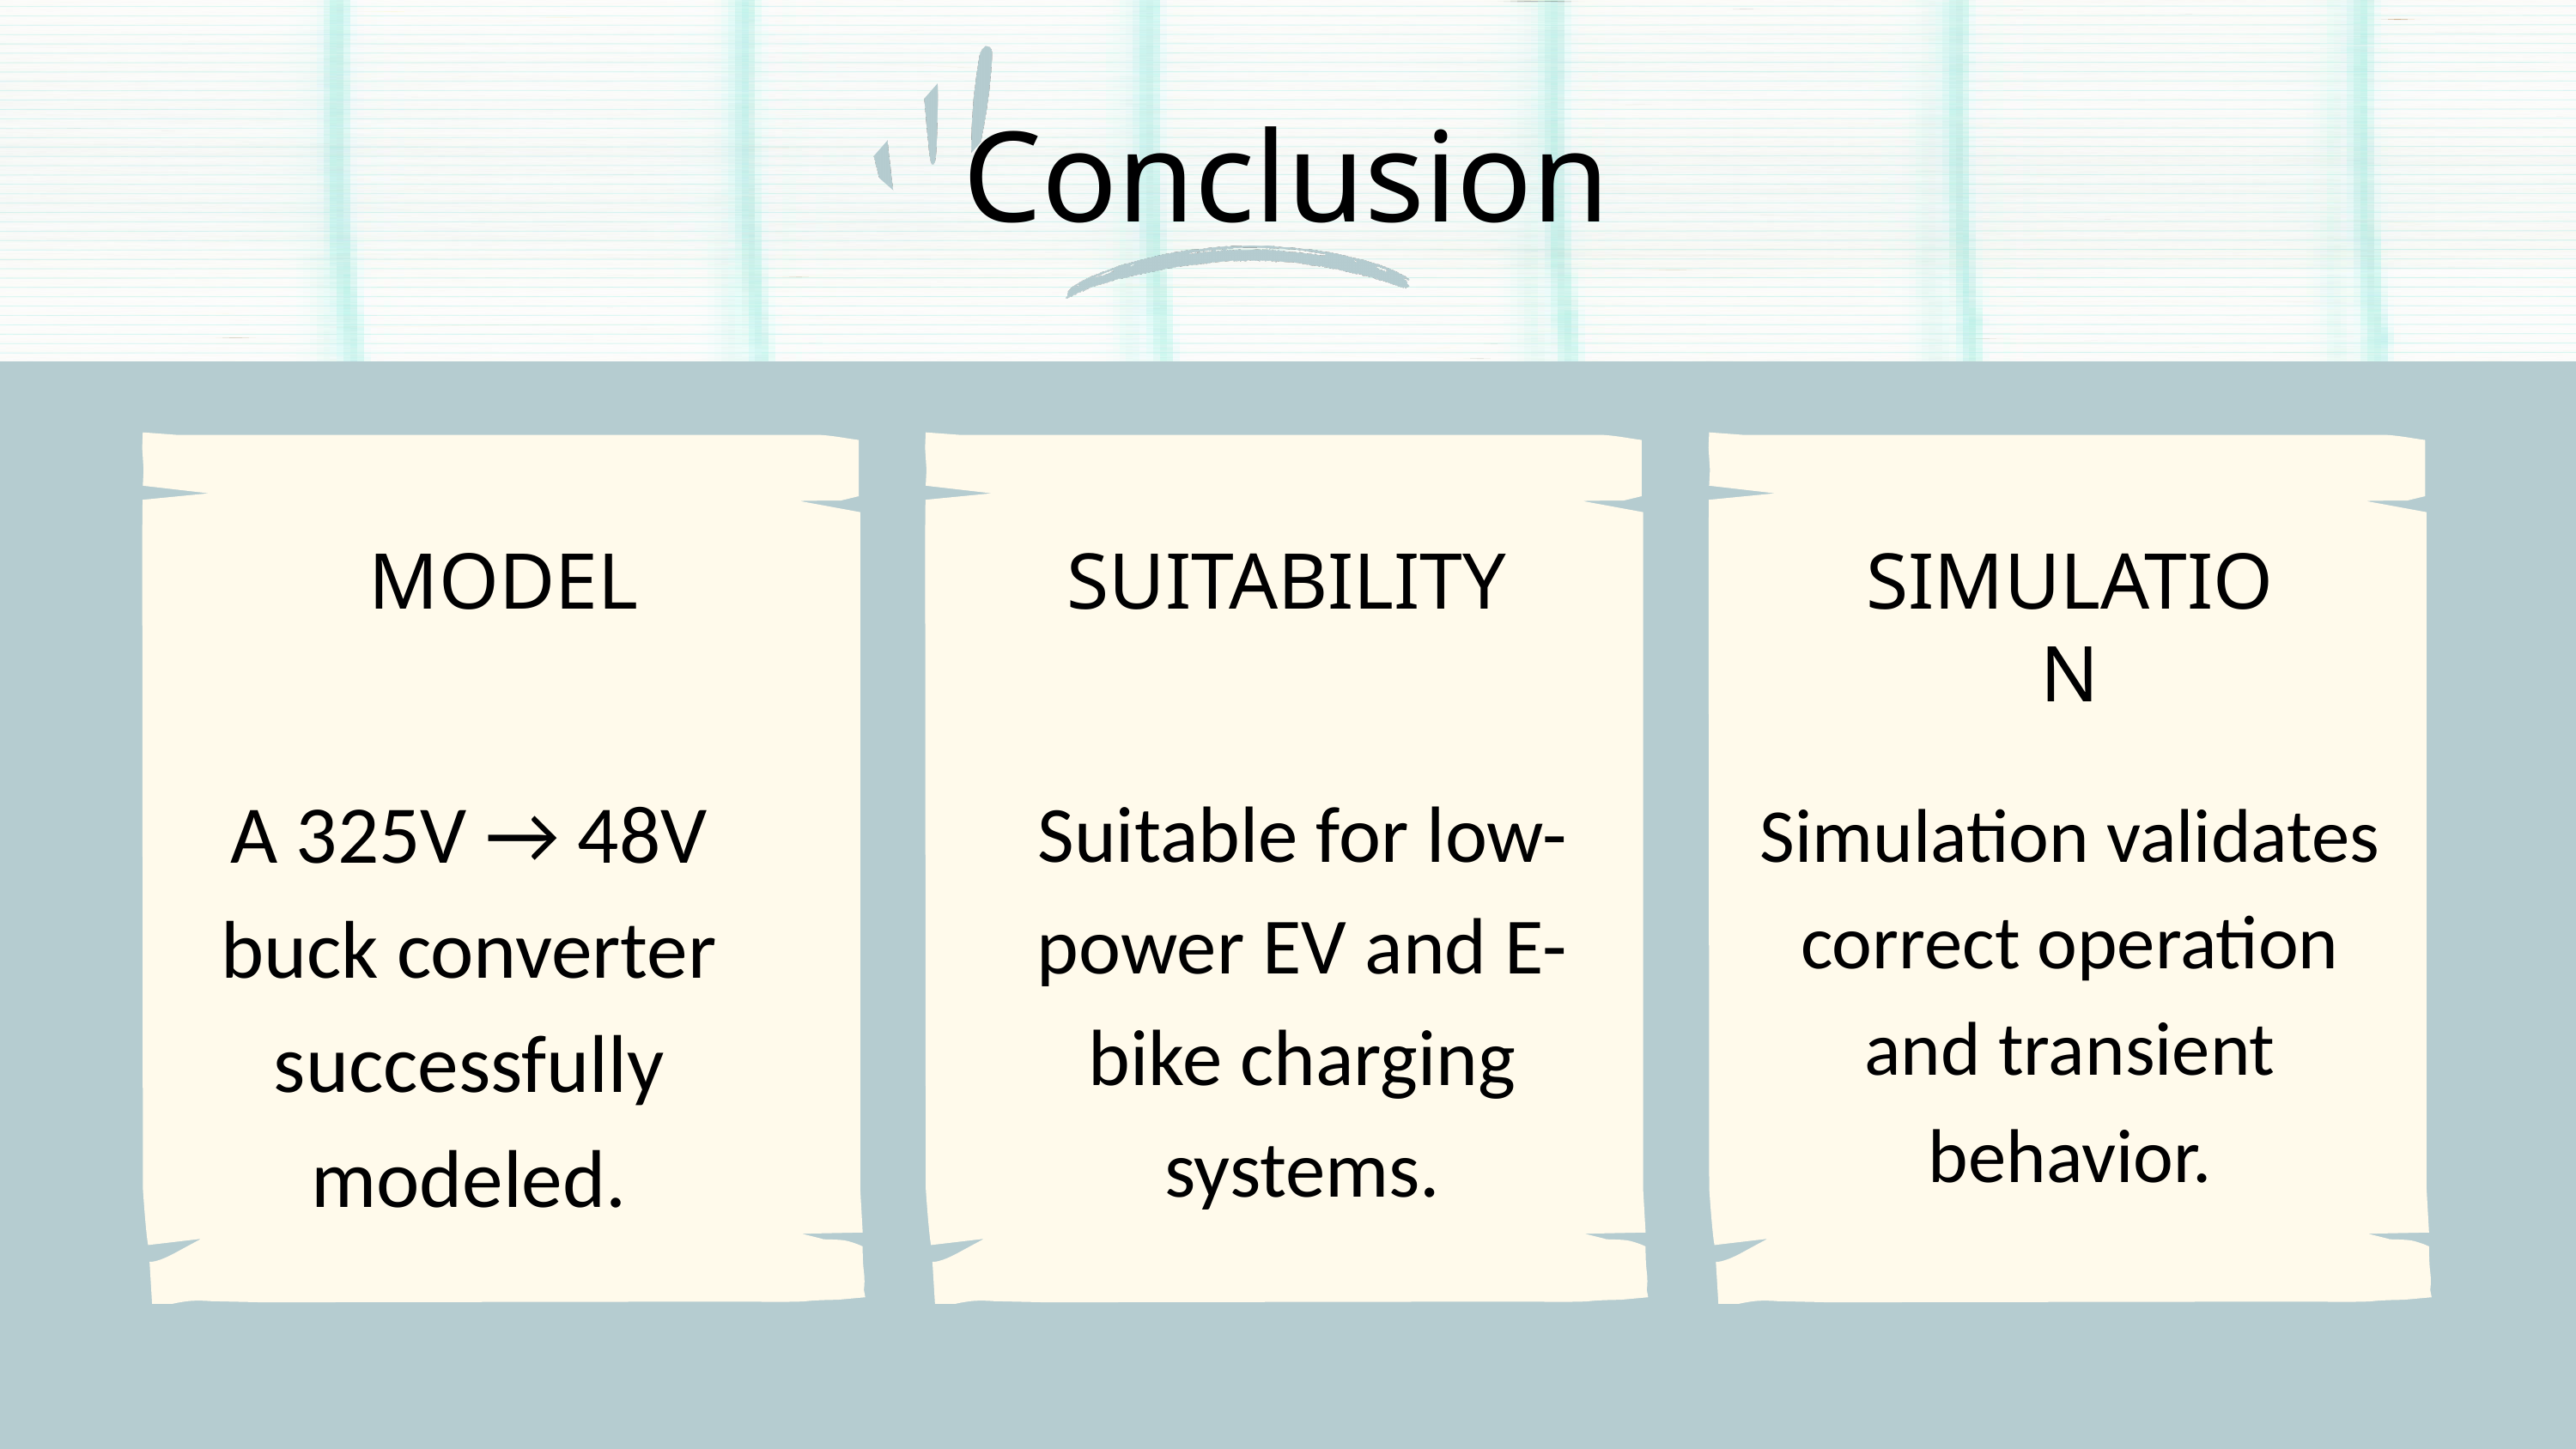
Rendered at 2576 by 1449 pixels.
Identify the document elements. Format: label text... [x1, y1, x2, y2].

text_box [1708, 432, 2433, 1304]
text_box [1066, 247, 1410, 299]
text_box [142, 432, 866, 1304]
text_box Conclusion [300, 96, 2274, 247]
text_box [0, 0, 2576, 361]
text_box [926, 34, 1035, 96]
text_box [925, 432, 1649, 1304]
